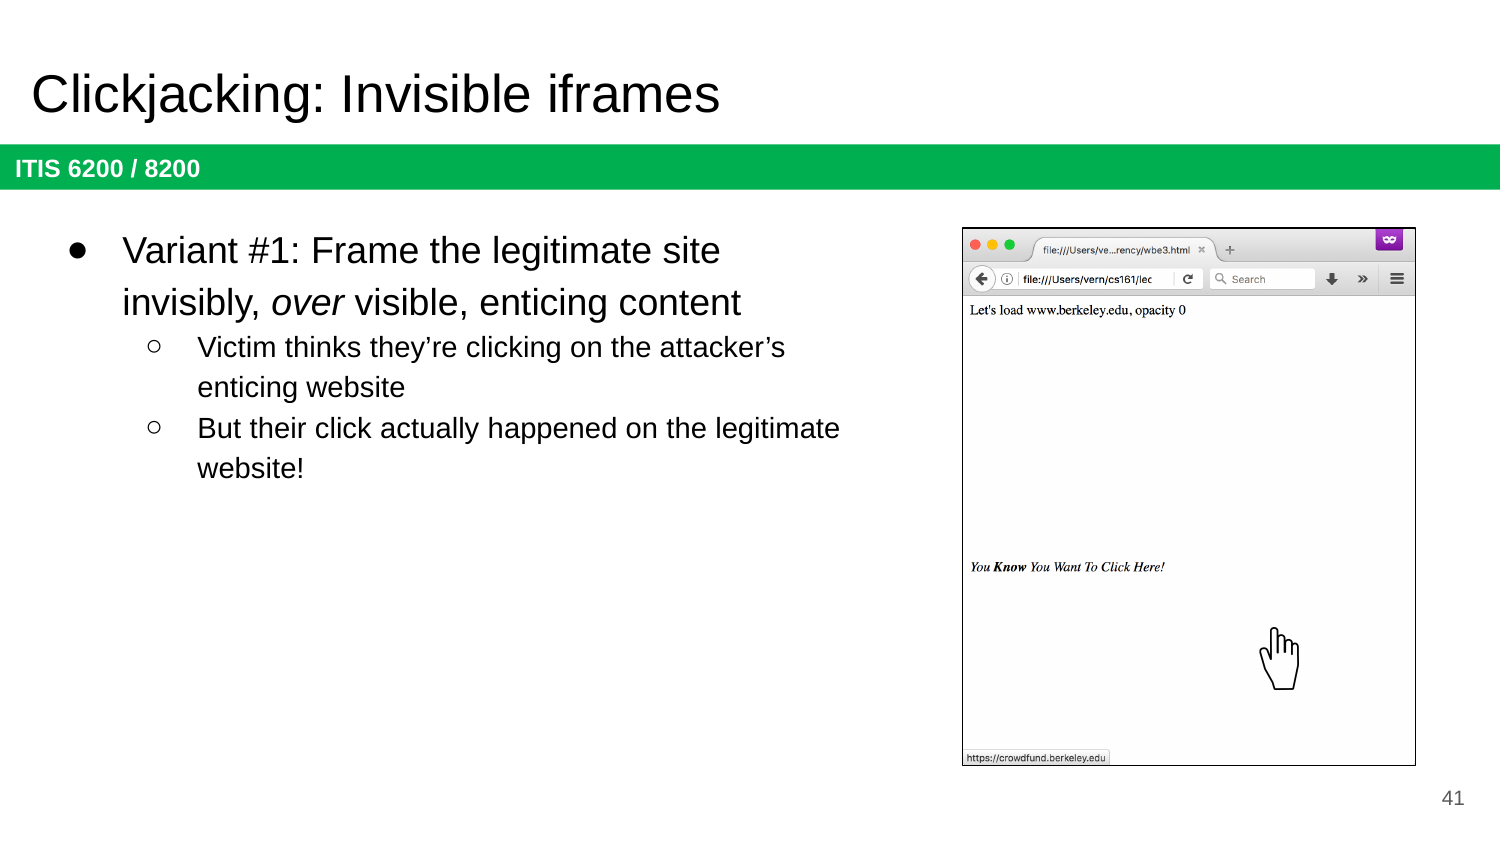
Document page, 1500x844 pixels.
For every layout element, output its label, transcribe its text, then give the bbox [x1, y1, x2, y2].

slide_number 41 [1389, 764, 1480, 830]
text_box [962, 228, 1415, 766]
title Clickjacking: Invisible iframes [16, 44, 1415, 139]
list Variant #1: Frame the legitimate site invisibly, over visible, enticing content Victim thinks they’re clicking on the attacker’s enticing website But their click actually happened on the legitimate website! [32, 204, 877, 823]
